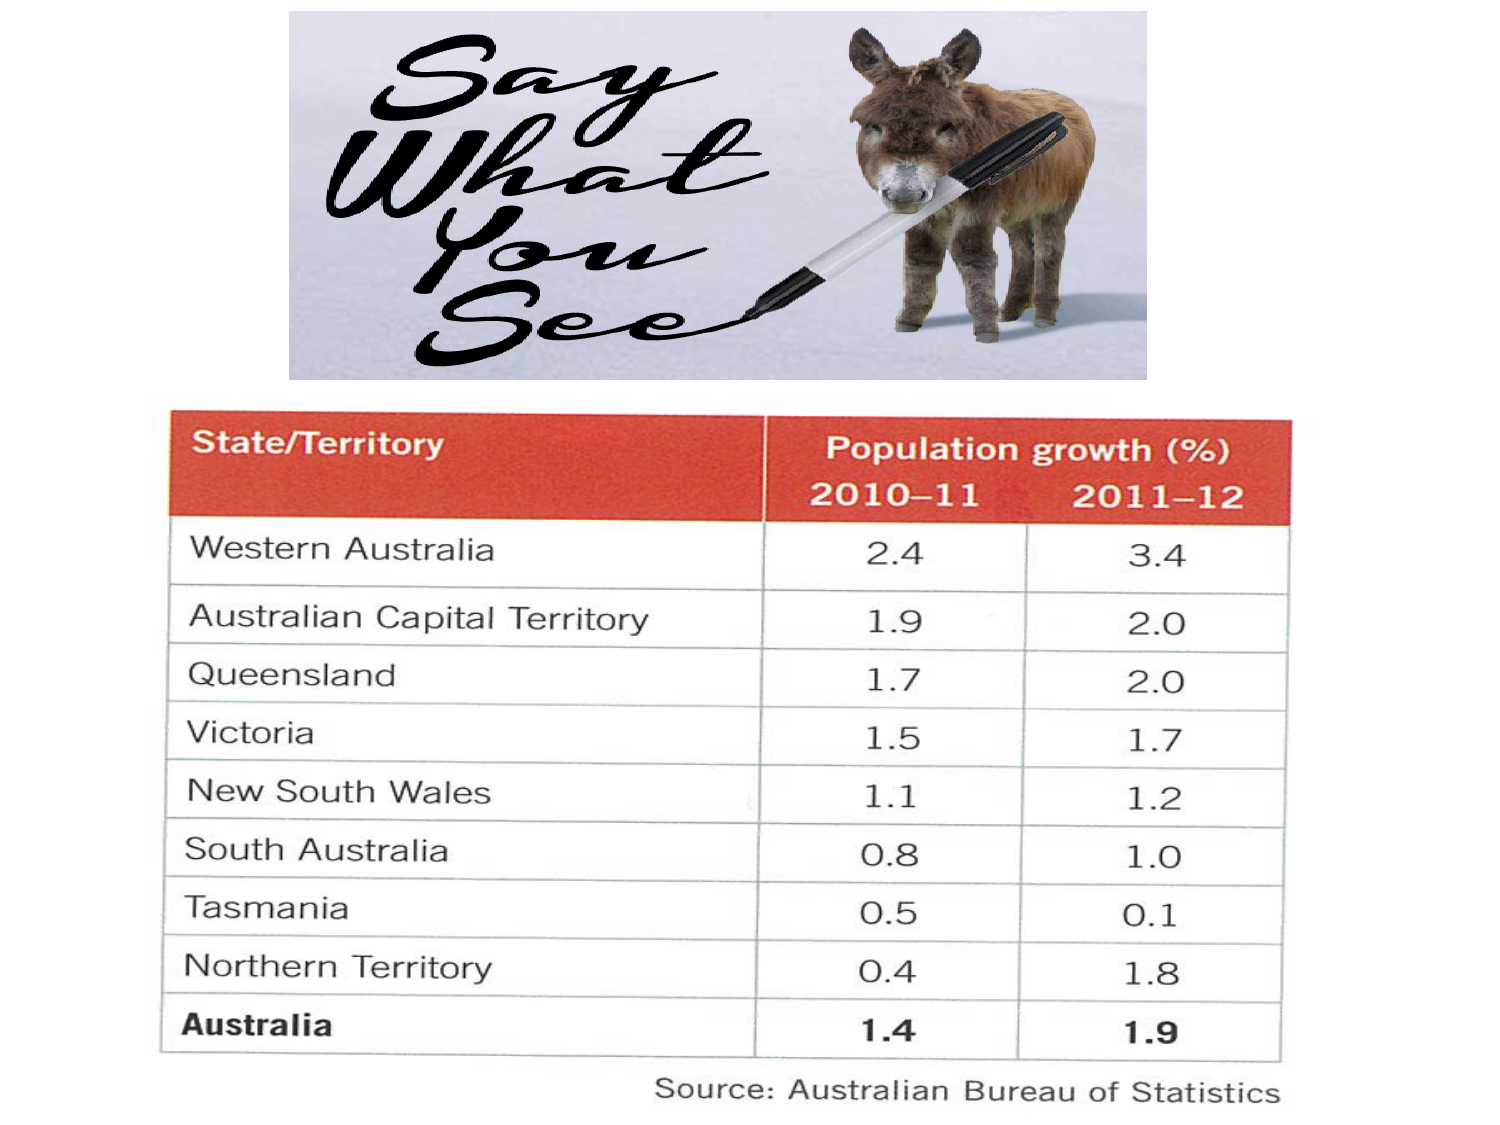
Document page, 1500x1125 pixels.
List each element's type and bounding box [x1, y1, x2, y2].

picture [123, 11, 1329, 1125]
